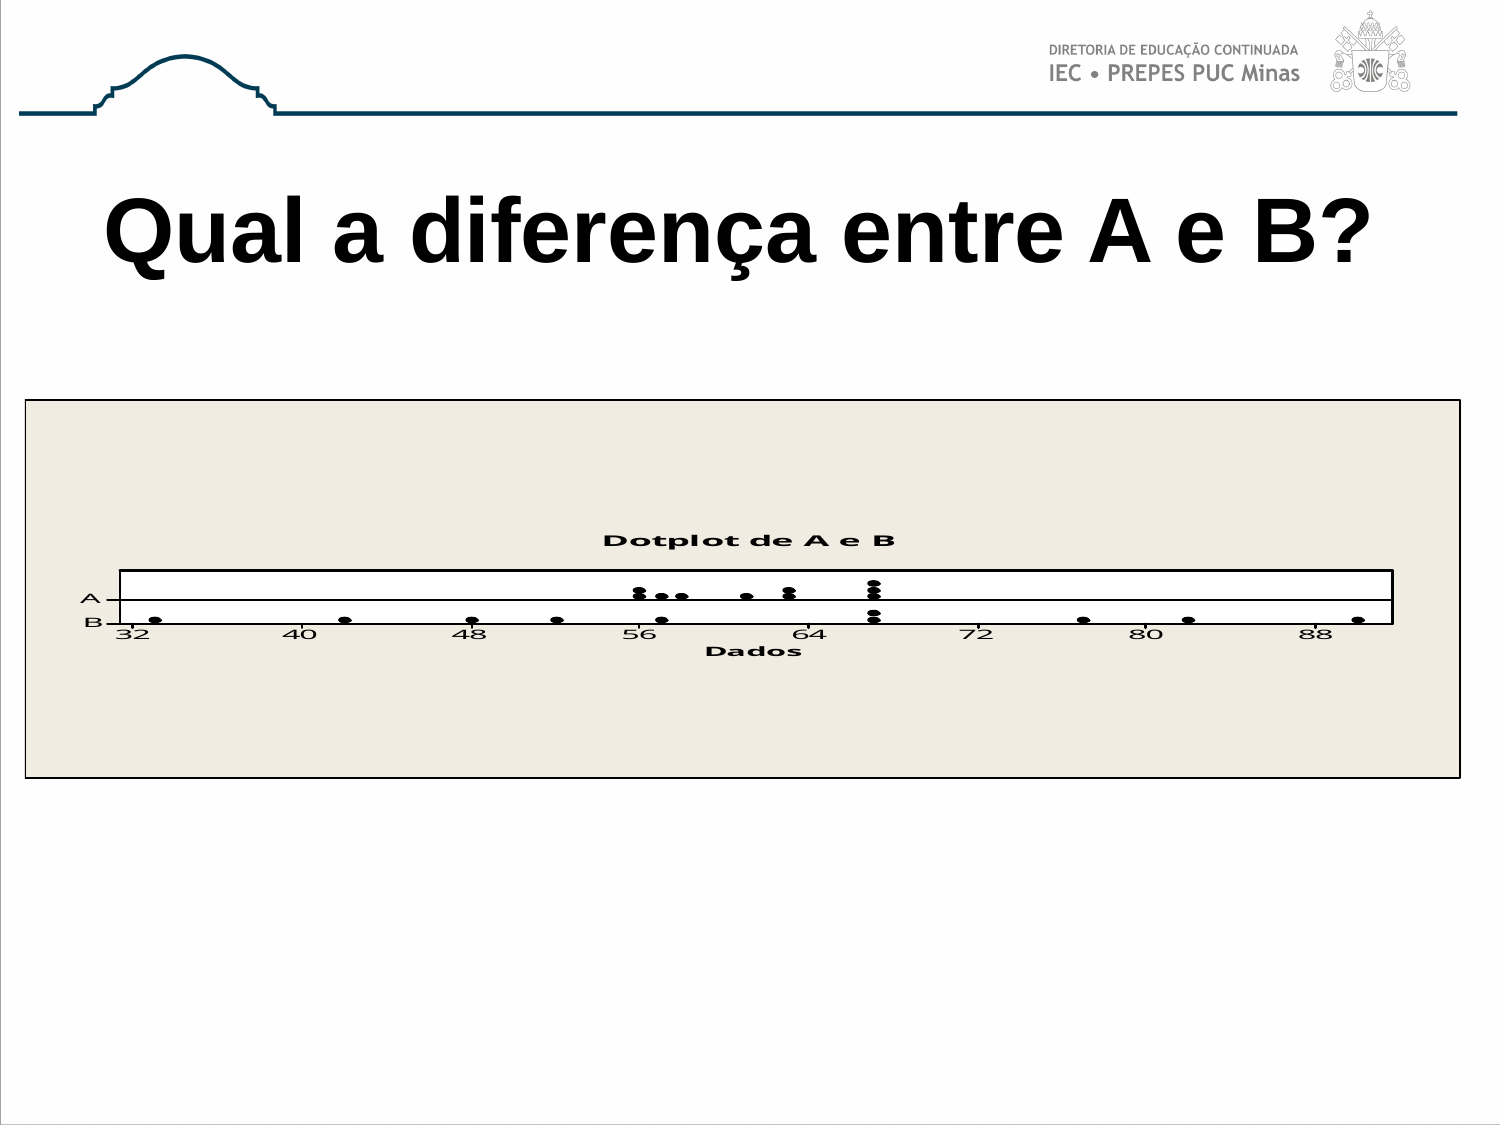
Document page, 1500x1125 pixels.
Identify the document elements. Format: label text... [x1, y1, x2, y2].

picture [0, 0, 1500, 1125]
text_box Qual a diferença entre A e B? [64, 148, 1415, 303]
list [24, 399, 1463, 779]
